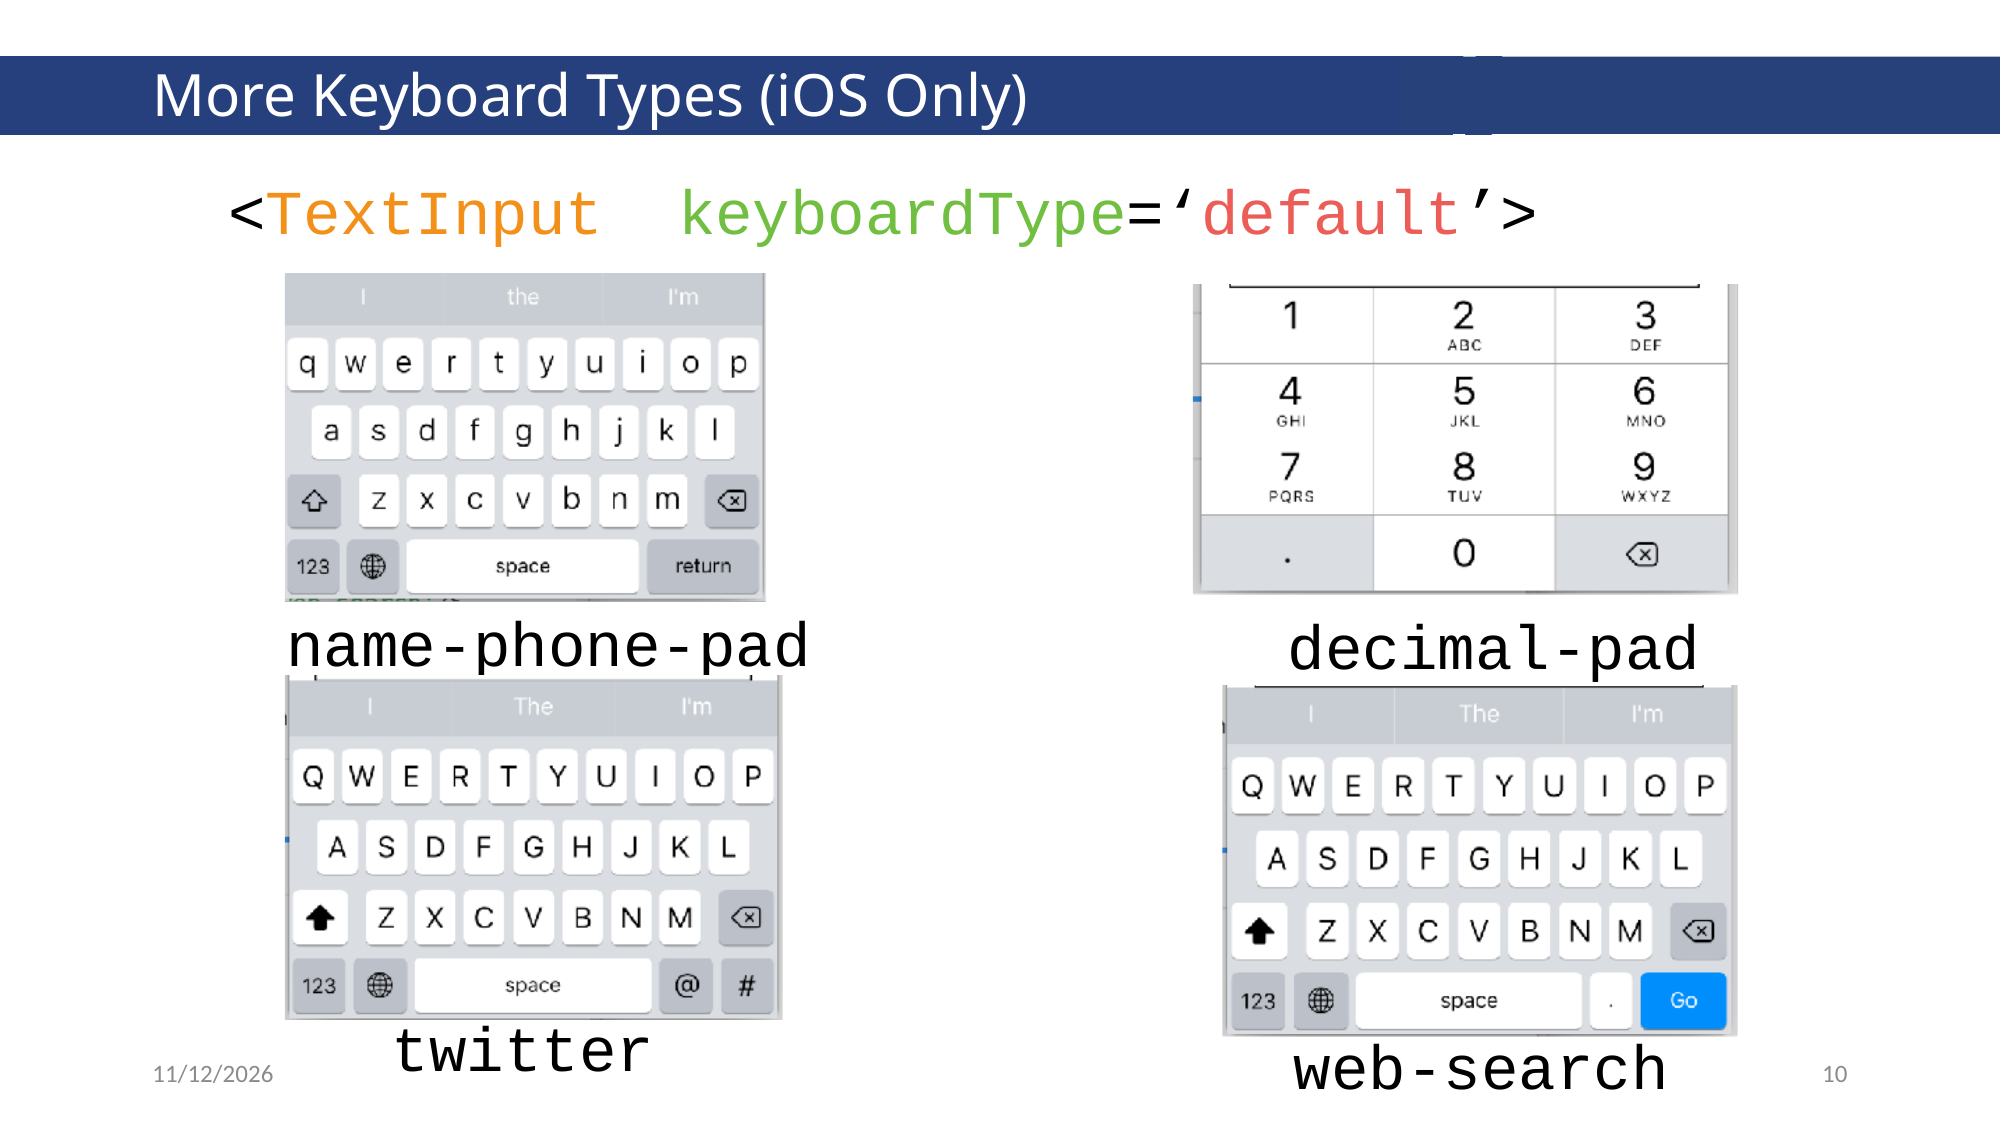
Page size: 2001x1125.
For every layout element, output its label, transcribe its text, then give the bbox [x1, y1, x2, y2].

text_box [1222, 685, 1738, 1037]
title More Keyboard Types (iOS Only) [137, 43, 1863, 152]
picture [0, 56, 137, 135]
text_box web-search [1222, 1037, 1738, 1102]
slide_number 9 [1640, 1042, 1863, 1103]
text_box [284, 675, 783, 1020]
text_box [1192, 284, 1739, 596]
text_box <TextInput keyboardType=‘default’> [226, 172, 1761, 248]
text_box decimal-pad [1285, 606, 1725, 682]
picture [1863, 50, 2001, 144]
text_box twitter [389, 1020, 710, 1085]
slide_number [137, 1042, 365, 1103]
text_box [284, 273, 767, 604]
text_box name-phone-pad [252, 604, 843, 680]
